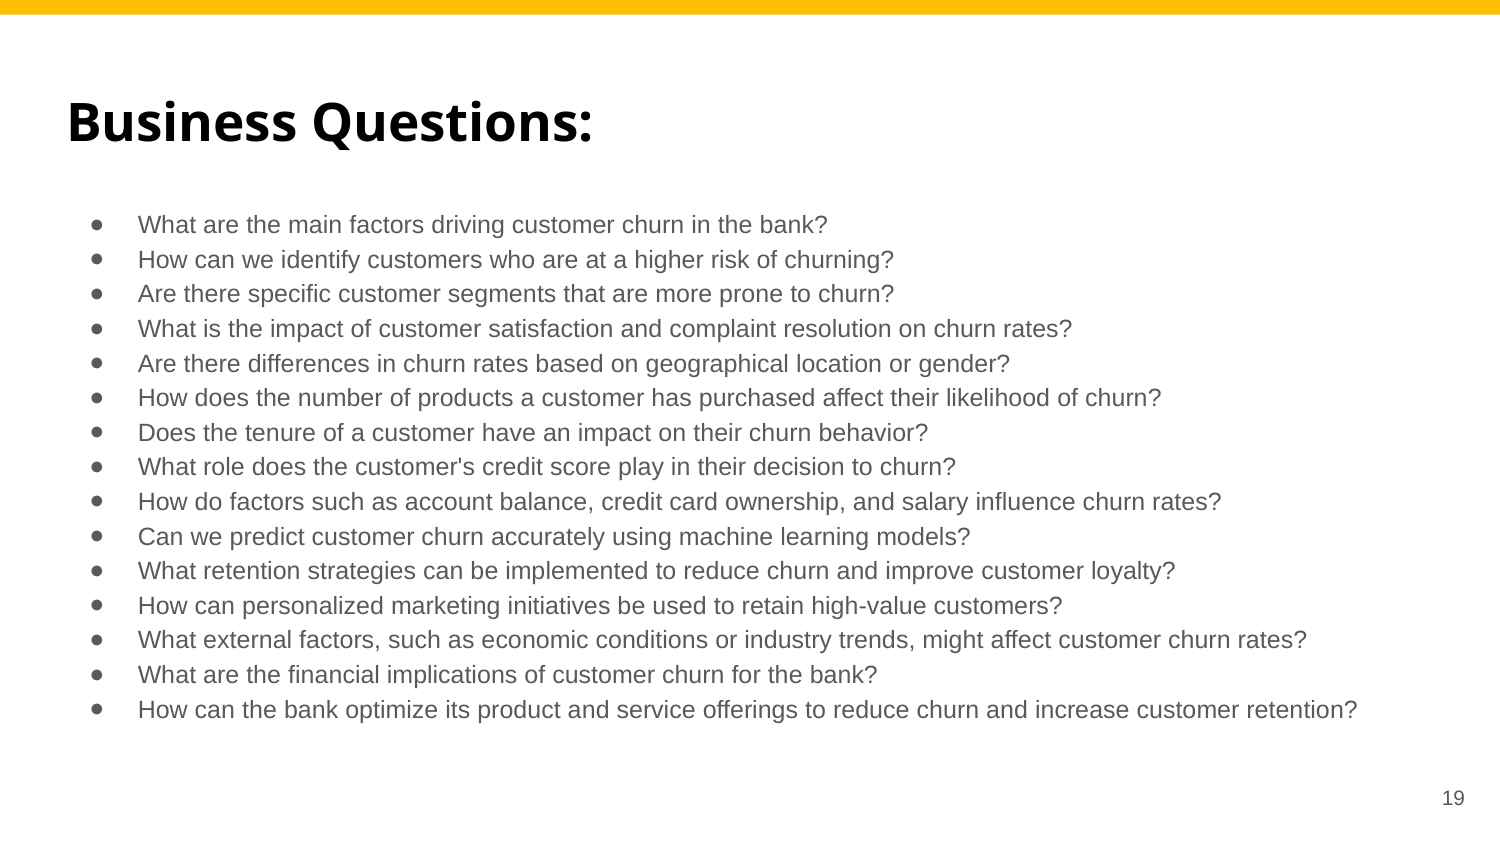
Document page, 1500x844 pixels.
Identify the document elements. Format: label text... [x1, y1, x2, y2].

title Business Questions: [51, 72, 1449, 167]
slide_number ‹#› [1389, 764, 1480, 830]
text_box [0, 0, 1500, 15]
list What are the main factors driving customer churn in the bank? How can we identify customers who are at a higher risk of churning? Are there specific customer segments that are more prone to churn? What is the impact of customer satisfaction and complaint resolution on churn rates? Are there differences in churn rates based on geographical location or gender? How does the number of products a customer has purchased affect their likelihood of churn? Does the tenure of a customer have an impact on their churn behavior? What role does the customer's credit score play in their decision to churn? How do factors such as account balance, credit card ownership, and salary influence churn rates? Can we predict customer churn accurately using machine learning models? What retention strategies can be implemented to reduce churn and improve customer loyalty? How can personalized marketing initiatives be used to retain high-value customers? What external factors, such as economic conditions or industry trends, might affect customer churn rates? What are the financial implications of customer churn for the bank? How can the bank optimize its product and service offerings to reduce churn and increase customer retention? [51, 189, 1449, 750]
